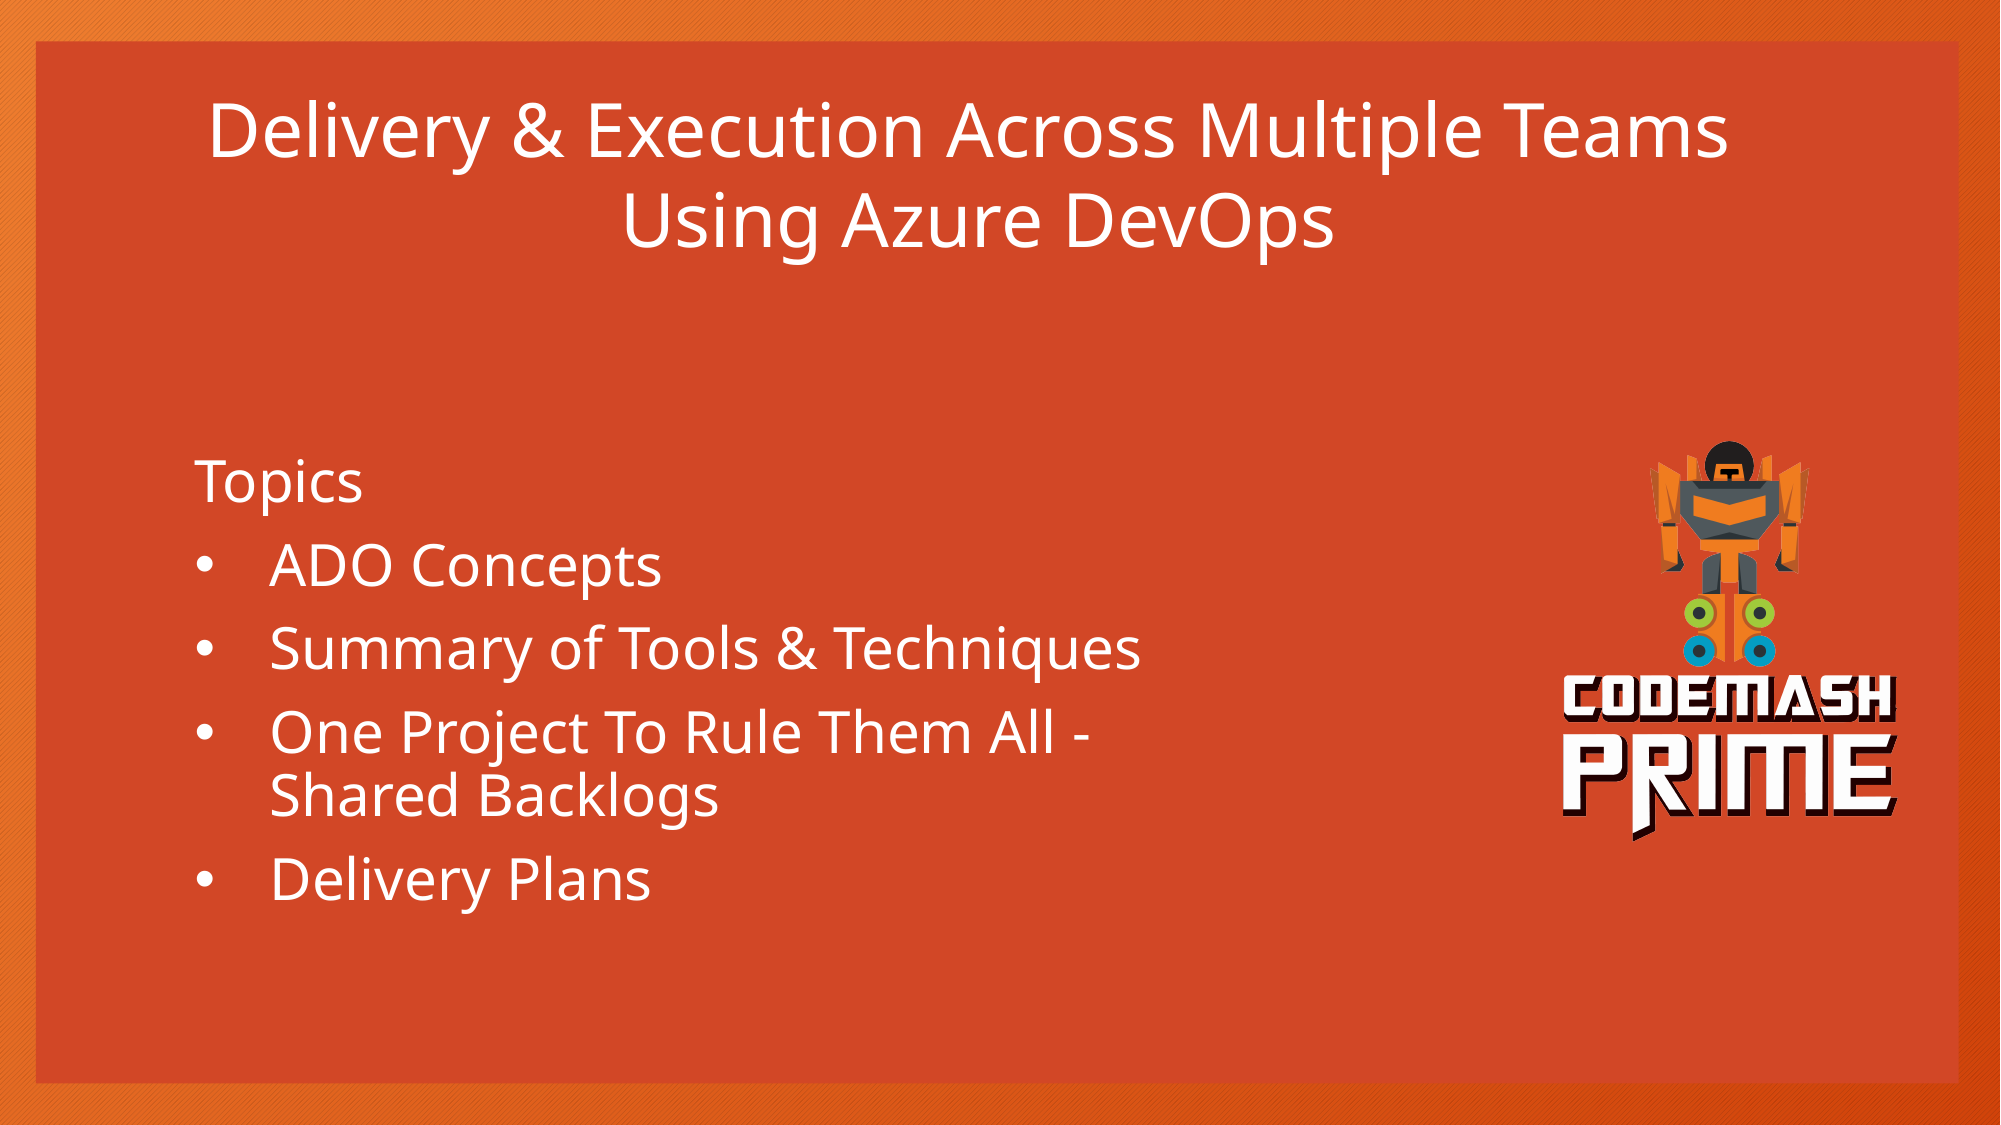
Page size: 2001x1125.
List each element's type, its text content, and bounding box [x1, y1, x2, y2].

picture [1563, 441, 1898, 842]
list Topics ADO Concepts Summary of Tools & Techniques One Project To Rule Them All - Shared Backlogs Delivery Plans [179, 294, 1313, 1005]
